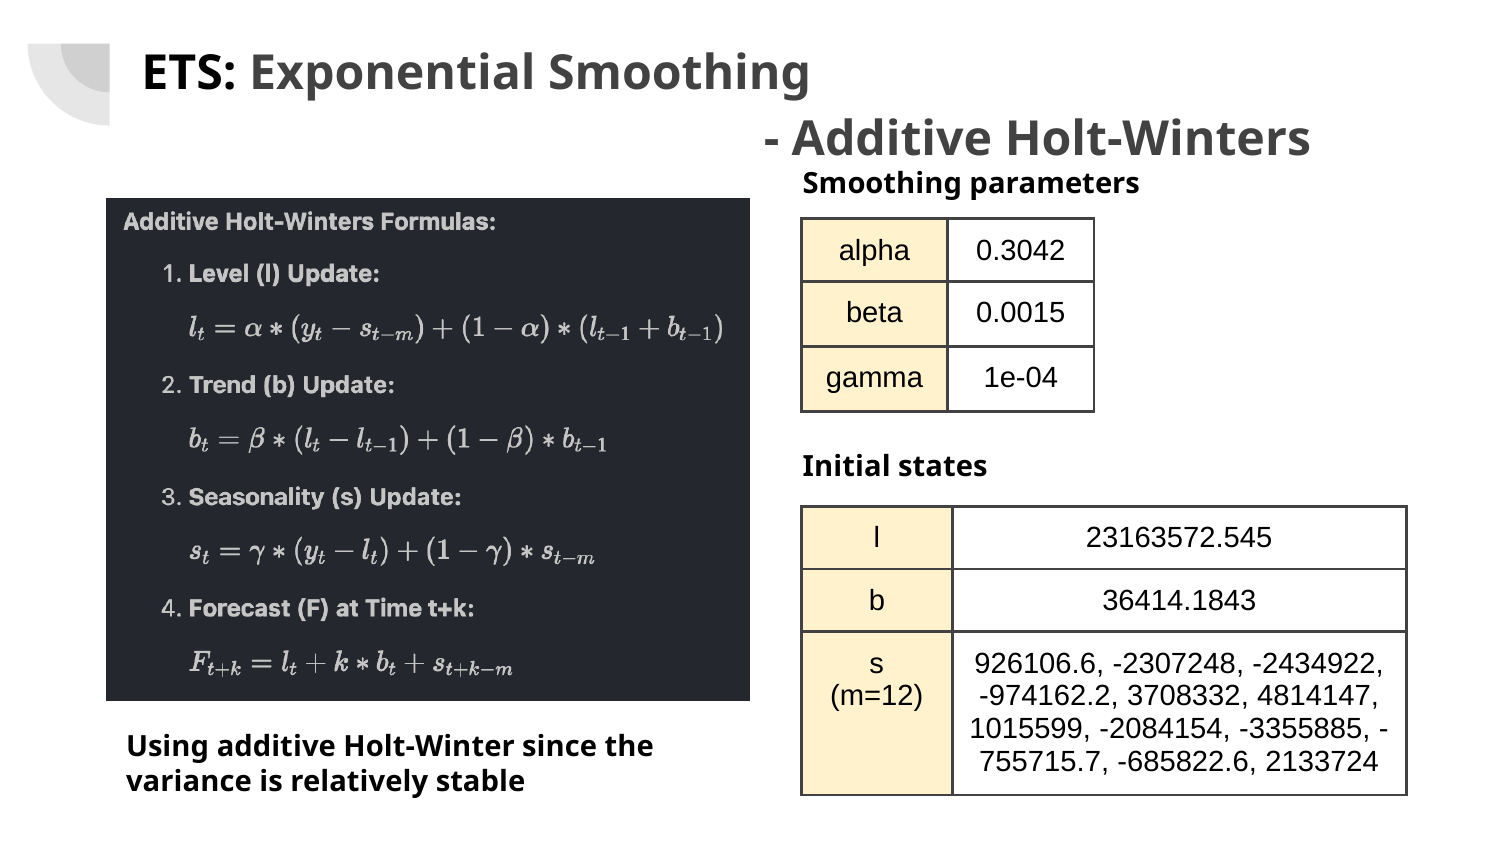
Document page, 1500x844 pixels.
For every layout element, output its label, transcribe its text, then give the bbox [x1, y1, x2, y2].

text_box Initial states [787, 432, 1174, 507]
table_header 23163572.545 [954, 508, 1405, 568]
table_cell gamma [803, 348, 946, 410]
table_cell 1e-04 [949, 348, 1093, 410]
table_header l [803, 508, 951, 568]
table_cell b [803, 570, 951, 630]
title ETS: Exponential Smoothing - Additive Holt-Winters [126, 23, 1500, 188]
picture [106, 198, 751, 701]
table_header alpha [803, 224, 946, 280]
table_cell 0.0015 [949, 283, 1093, 345]
table_cell s (m=12) [803, 633, 951, 794]
text_box Smoothing parameters [787, 149, 1174, 224]
table_cell 36414.1843 [954, 570, 1405, 630]
text_box Using additive Holt-Winter since the variance is relatively stable [110, 712, 746, 786]
table_cell 926106.6, -2307248, -2434922, -974162.2, 3708332, 4814147, 1015599, -2084154, -3355885, -755715.7, -685822.6, 2133724 [954, 633, 1405, 794]
table_cell beta [803, 283, 946, 345]
table_header 0.3042 [949, 224, 1093, 280]
